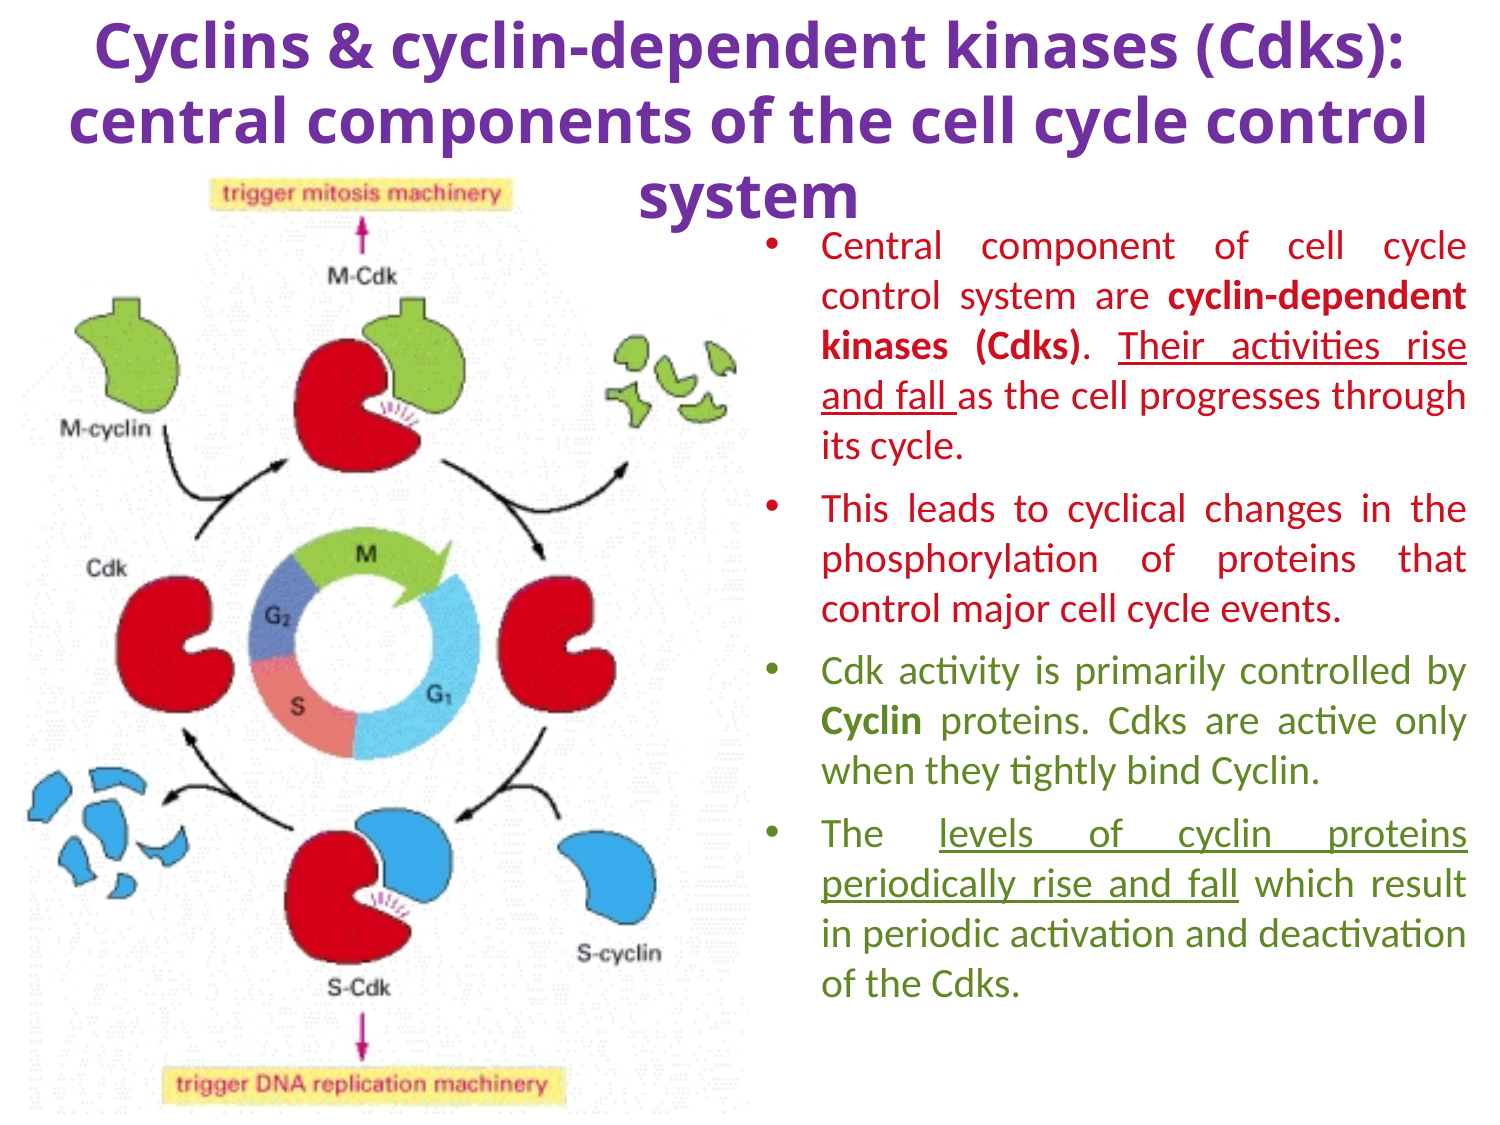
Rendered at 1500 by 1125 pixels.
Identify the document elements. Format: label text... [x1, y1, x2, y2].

text_box Central component of cell cycle control system are cyclin-dependent kinases (Cdks). Their activities rise and fall as the cell progresses through its cycle. This leads to cyclical changes in the phosphorylation of proteins that control major cell cycle events. Cdk activity is primarily controlled by Cyclin proteins. Cdks are active only when they tightly bind Cyclin. The levels of cyclin proteins periodically rise and fall which result in periodic activation and deactivation of the Cdks. [750, 210, 1483, 1013]
text_box Cyclins & cyclin-dependent kinases (Cdks): central components of the cell cycle control system [20, 0, 1480, 210]
picture [20, 165, 750, 1114]
